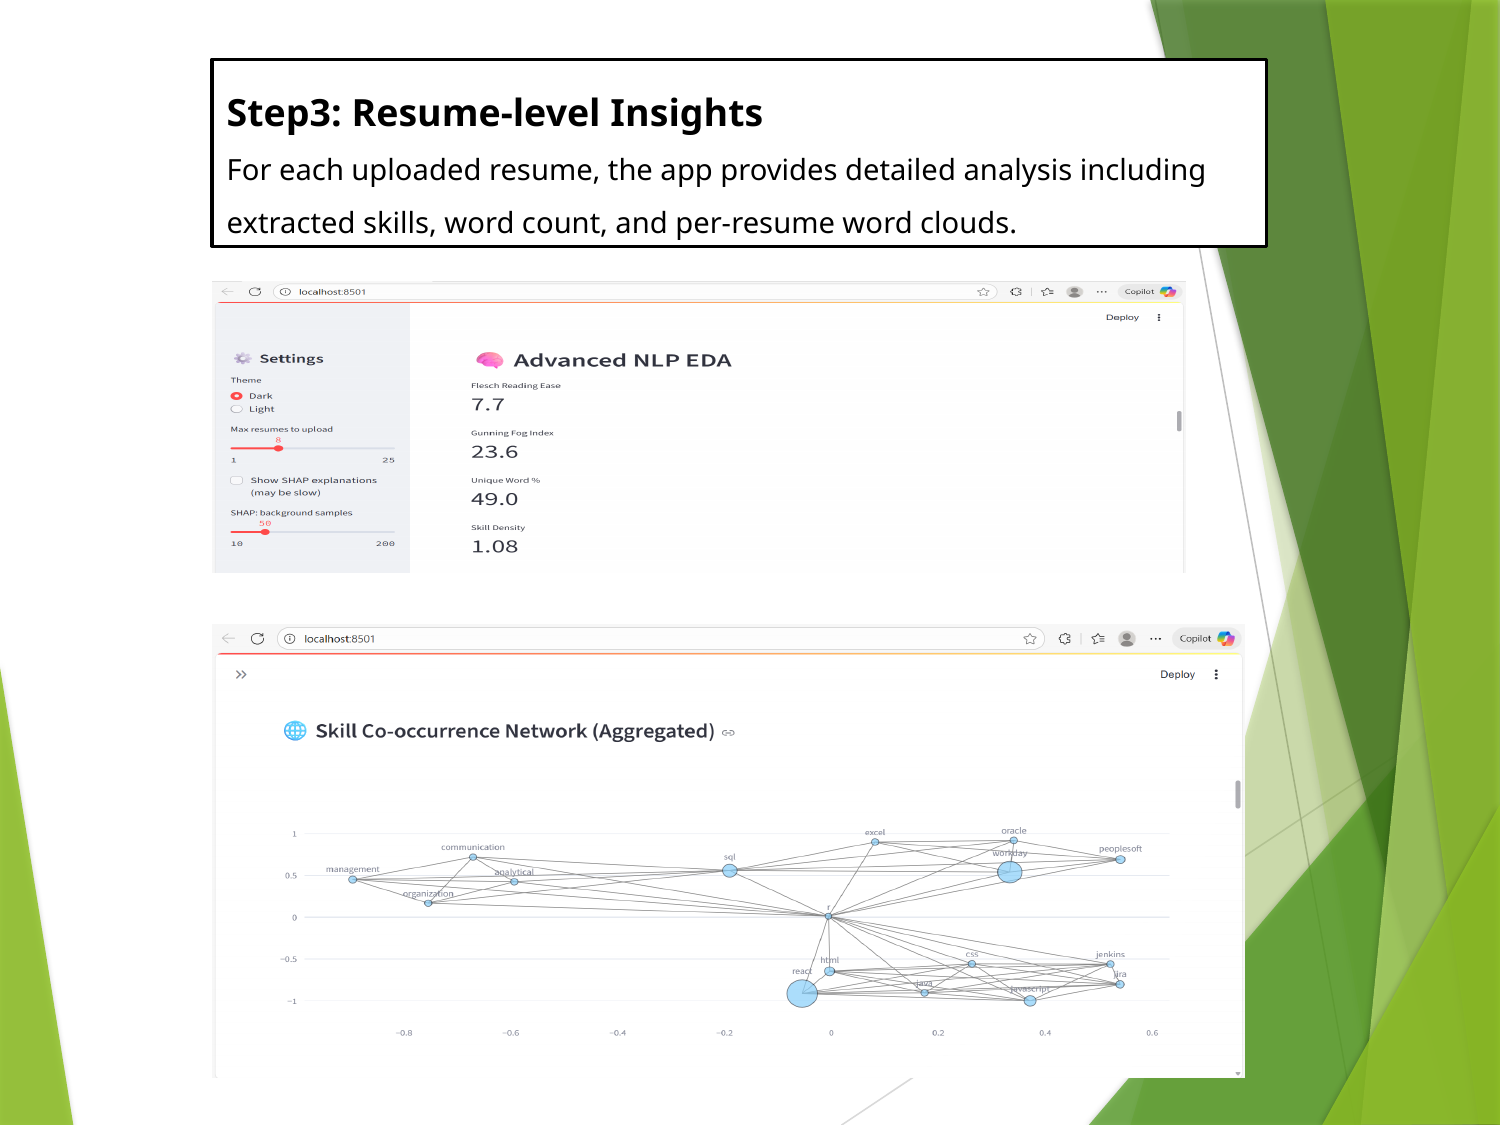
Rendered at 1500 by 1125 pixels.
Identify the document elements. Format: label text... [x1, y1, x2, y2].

picture [211, 281, 1187, 573]
text_box Step3: Resume-level Insights For each uploaded resume, the app provides detailed analysis including extracted skills, word count, and per-resume word clouds. [210, 58, 1268, 248]
picture [211, 624, 1246, 1078]
